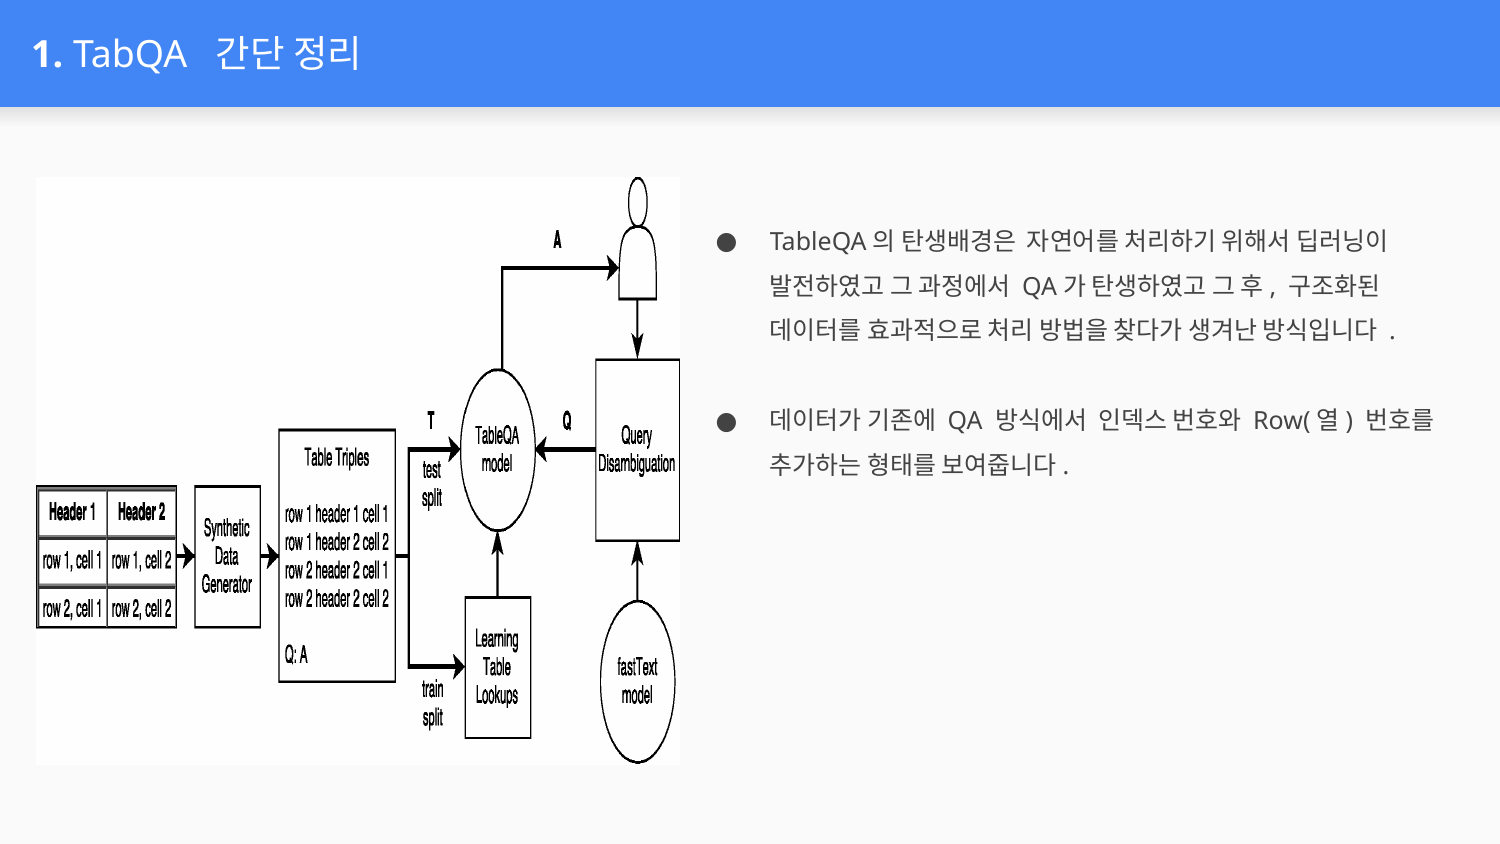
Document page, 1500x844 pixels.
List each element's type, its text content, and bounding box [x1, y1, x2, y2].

picture [36, 177, 680, 765]
title 1. TabQA 간단 정리 [16, 2, 1464, 102]
list TableQA의 탄생배경은 자연어를 처리하기 위해서 딥러닝이 발전하였고 그 과정에서 QA가 탄생하였고 그 후, 구조화된 데이터를 효과적으로 처리 방법을 찾다가 생겨난 방식입니다 . 데이터가 기존에 QA 방식에서 인덱스 번호와 Row(열) 번호를 추가하는 형태를 보여줍니다. [679, 195, 1451, 844]
